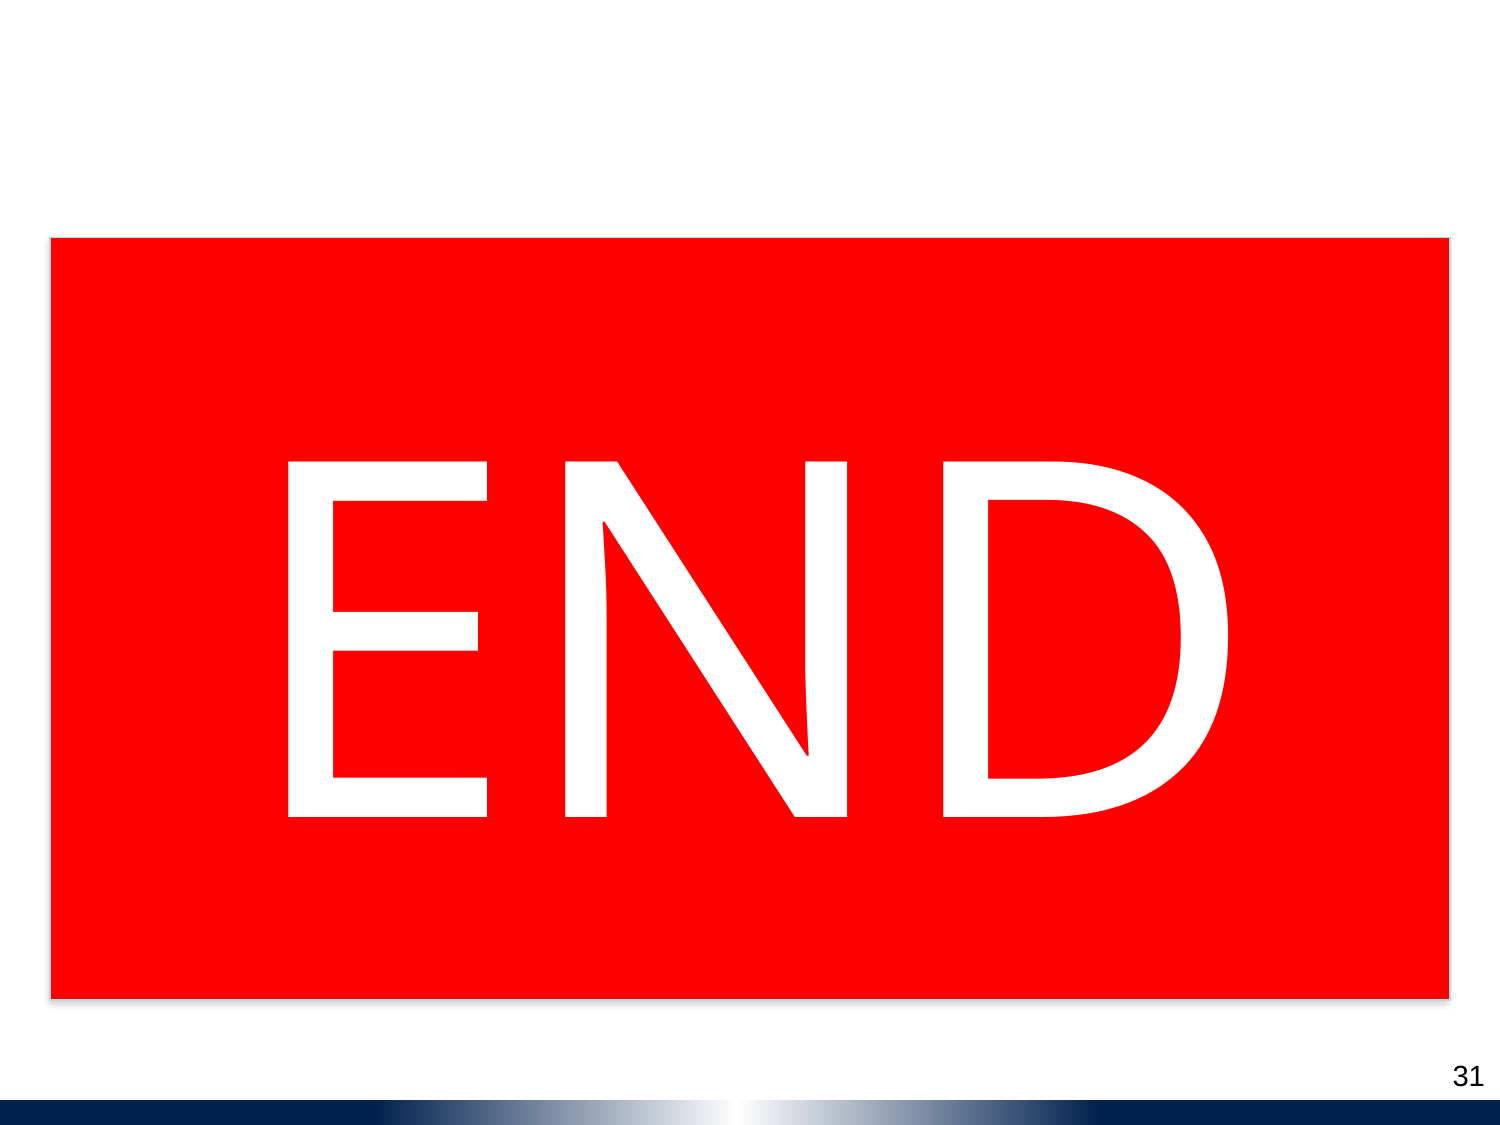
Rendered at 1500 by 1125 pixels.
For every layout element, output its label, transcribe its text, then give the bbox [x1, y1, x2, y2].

text_box END [50, 237, 1450, 1000]
slide_number 31 [1149, 1049, 1500, 1125]
